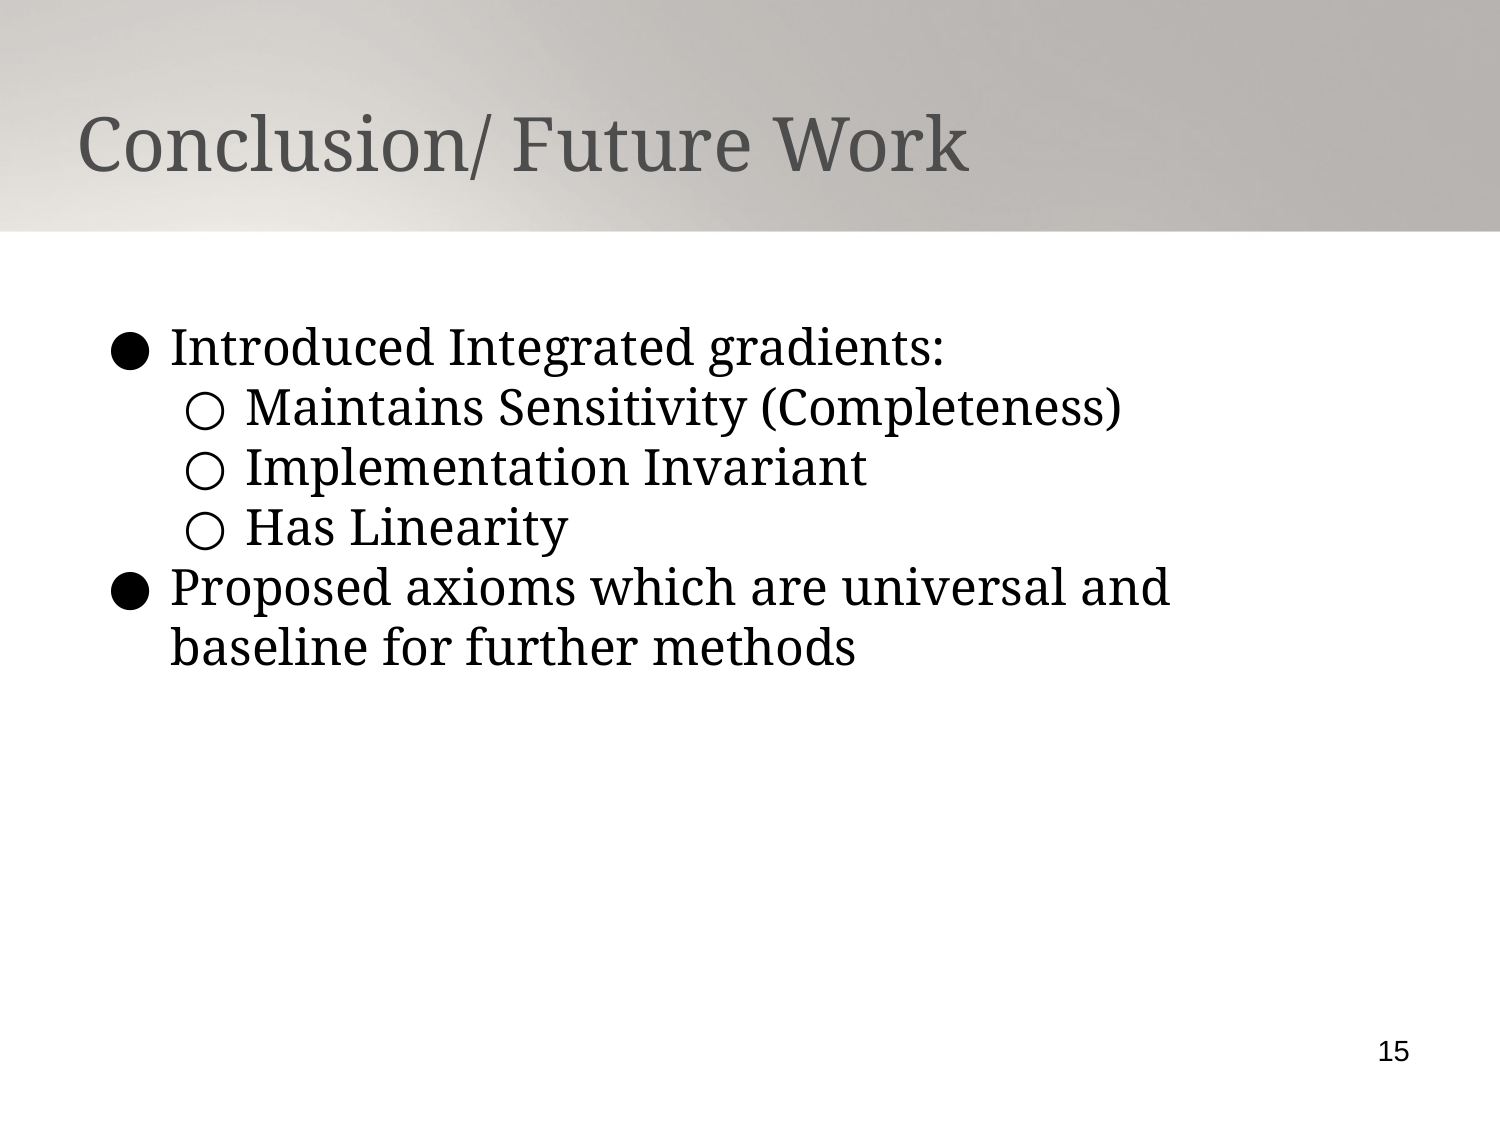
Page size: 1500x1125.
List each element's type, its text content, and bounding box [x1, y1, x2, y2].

text_box Conclusion/ Future Work [61, 24, 1186, 213]
picture [0, 0, 1500, 1125]
text_box Introduced Integrated gradients: Maintains Sensitivity (Completeness) Implementation Invariant Has Linearity Proposed axioms which are universal and baseline for further methods [80, 300, 1343, 999]
slide_number 15 [1074, 1024, 1425, 1103]
